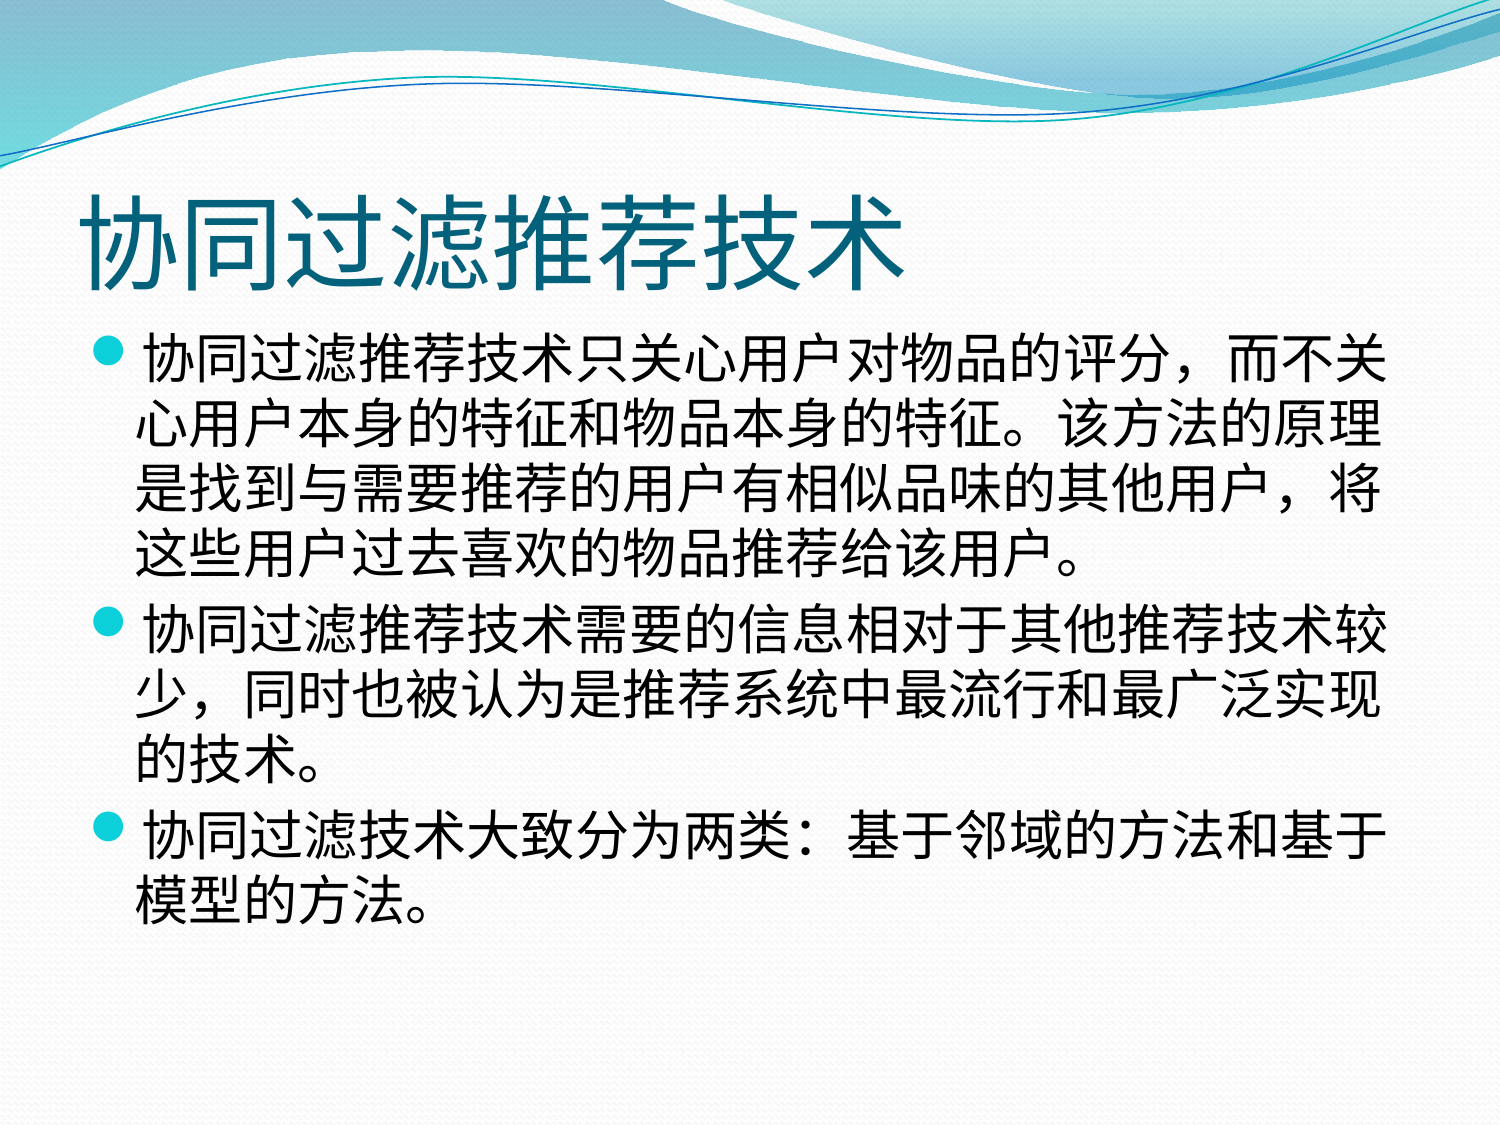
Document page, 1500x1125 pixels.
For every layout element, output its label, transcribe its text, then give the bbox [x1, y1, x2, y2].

list 协同过滤推荐技术只关心用户对物品的评分，而不关心用户本身的特征和物品本身的特征。该方法的原理是找到与需要推荐的用户有相似品味的其他用户，将这些用户过去喜欢的物品推荐给该用户。 协同过滤推荐技术需要的信息相对于其他推荐技术较少，同时也被认为是推荐系统中最流行和最广泛实现的技术。 协同过滤技术大致分为两类：基于邻域的方法和基于模型的方法。 [75, 317, 1425, 1038]
title 协同过滤推荐技术 [75, 115, 1425, 303]
